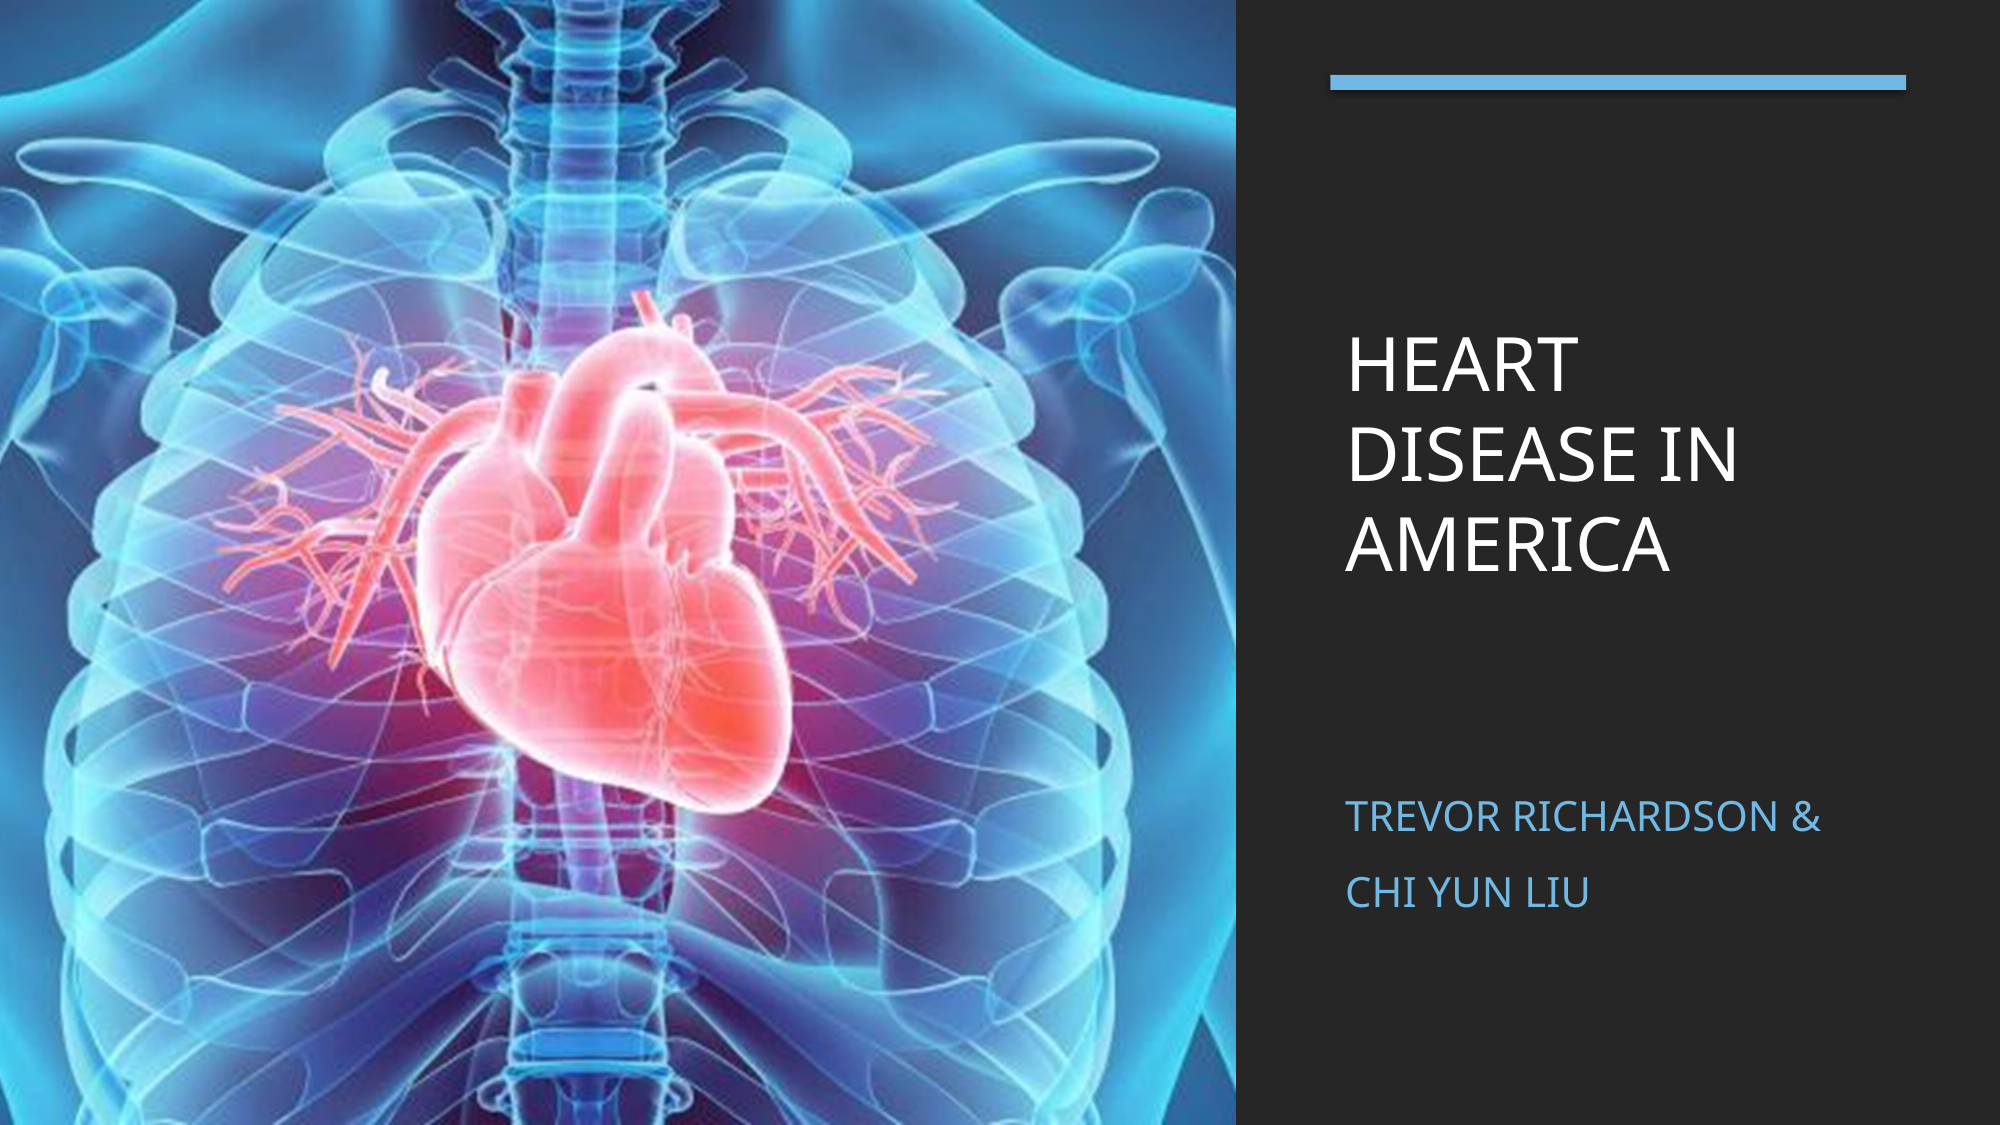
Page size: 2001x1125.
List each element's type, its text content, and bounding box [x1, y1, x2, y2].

subtitle Trevor Richardson & Chi yun liu [1330, 777, 1907, 966]
title Heart disease in america [1330, 141, 1907, 762]
text_box [1329, 74, 1907, 91]
picture [0, 0, 1237, 1125]
text_box [1238, 0, 2000, 1125]
